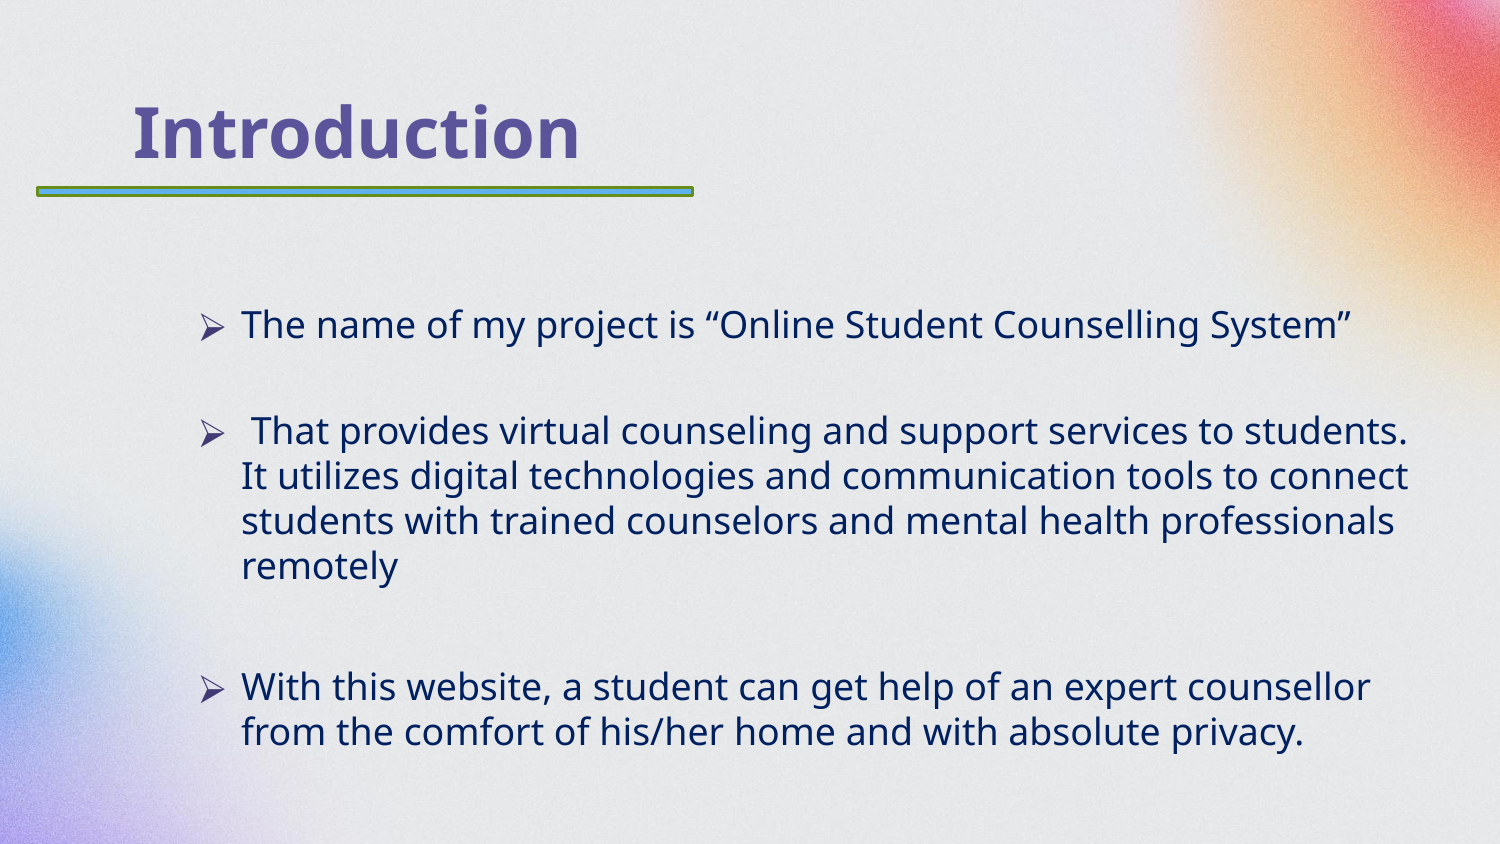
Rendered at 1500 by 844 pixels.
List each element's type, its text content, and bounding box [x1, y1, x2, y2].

picture [0, 0, 1500, 844]
text_box The name of my project is “Online Student Counselling System” That provides virtual counseling and support services to students. It utilizes digital technologies and communication tools to connect students with trained counselors and mental health professionals remotely With this website, a student can get help of an expert counsellor from the comfort of his/her home and with absolute privacy. [183, 293, 1450, 844]
title Introduction [118, 72, 1382, 167]
text_box [37, 187, 693, 196]
